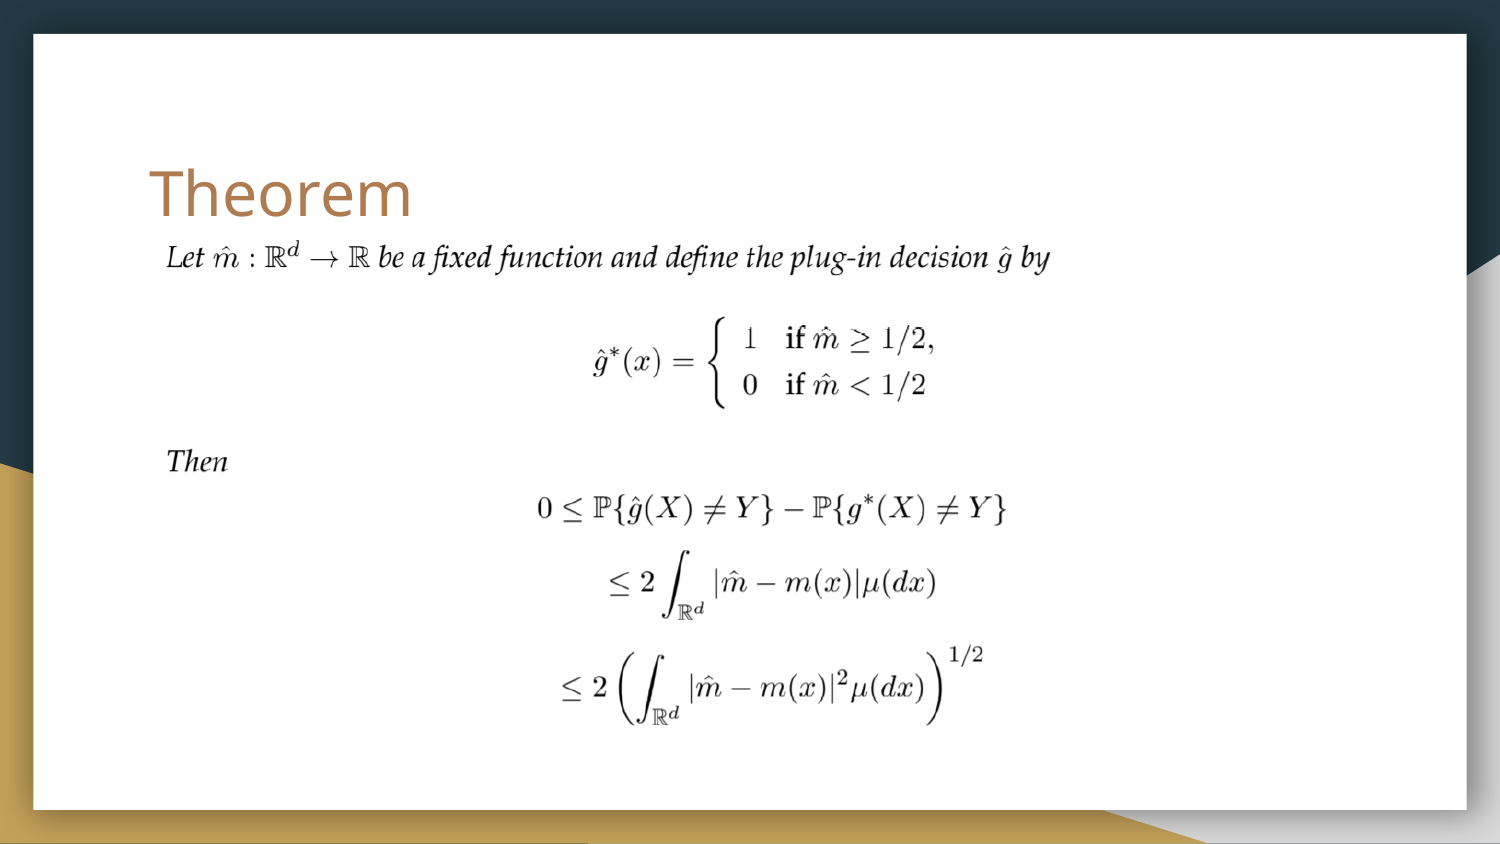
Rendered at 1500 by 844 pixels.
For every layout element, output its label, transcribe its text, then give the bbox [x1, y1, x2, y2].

title Theorem [134, 138, 1366, 296]
picture [159, 237, 1063, 737]
